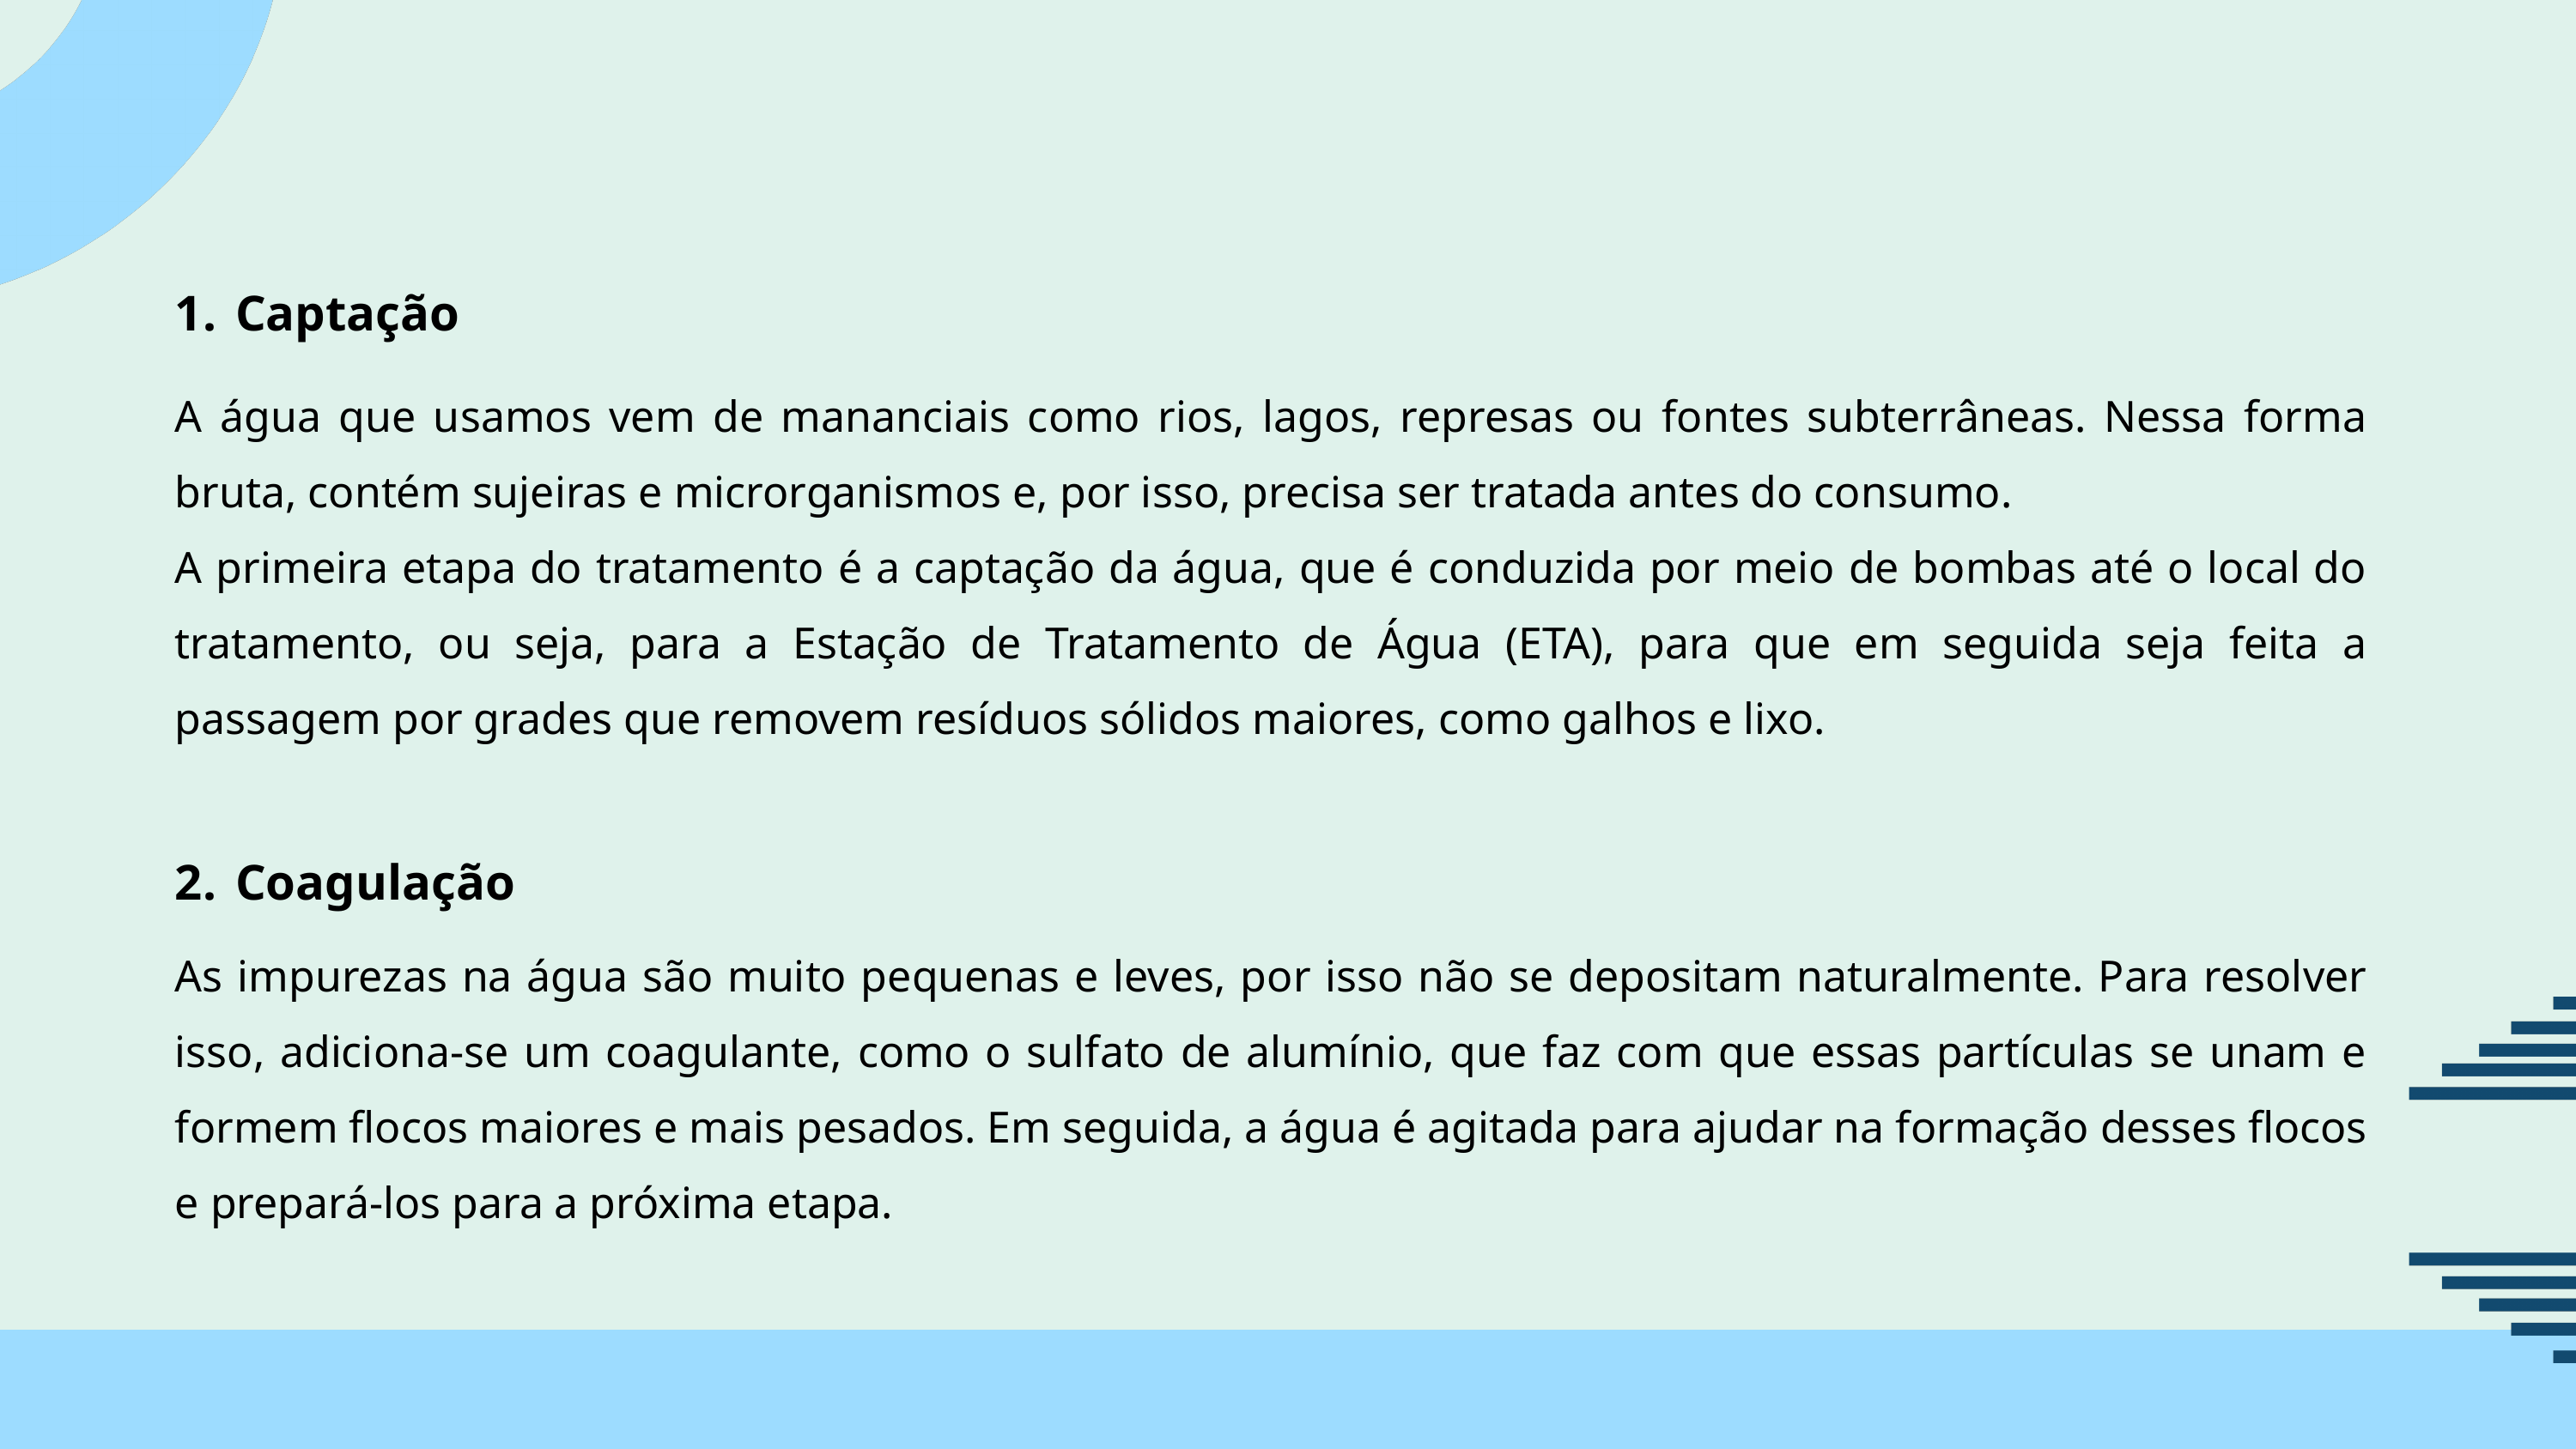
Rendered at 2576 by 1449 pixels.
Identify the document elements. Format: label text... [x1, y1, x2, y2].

text_box Coagulação [235, 825, 2478, 995]
text_box [2409, 997, 2576, 1326]
text_box Captação [235, 255, 2091, 365]
text_box 2. [174, 825, 236, 910]
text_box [0, 1329, 2576, 1449]
text_box A água que usamos vem de mananciais como rios, lagos, represas ou fontes subterrâneas. Nessa forma bruta, contém sujeiras e microrganismos e, por isso, precisa ser tratada antes do consumo. A primeira etapa do tratamento é a captação da água, que é conduzida por meio de bombas até o local do tratamento, ou seja, para a Estação de Tratamento de Água (ETA), para que em seguida seja feita a passagem por grades que removem resíduos sólidos maiores, como galhos e lixo. [174, 365, 2368, 818]
text_box 1. [174, 255, 236, 341]
text_box [0, 0, 287, 304]
text_box As impurezas na água são muito pequenas e leves, por isso não se depositam naturalmente. Para resolver isso, adiciona-se um coagulante, como o sulfato de alumínio, que faz com que essas partículas se unam e formem flocos maiores e mais pesados. Em seguida, a água é agitada para ajudar na formação desses flocos e prepará-los para a próxima etapa. [174, 925, 2368, 1303]
